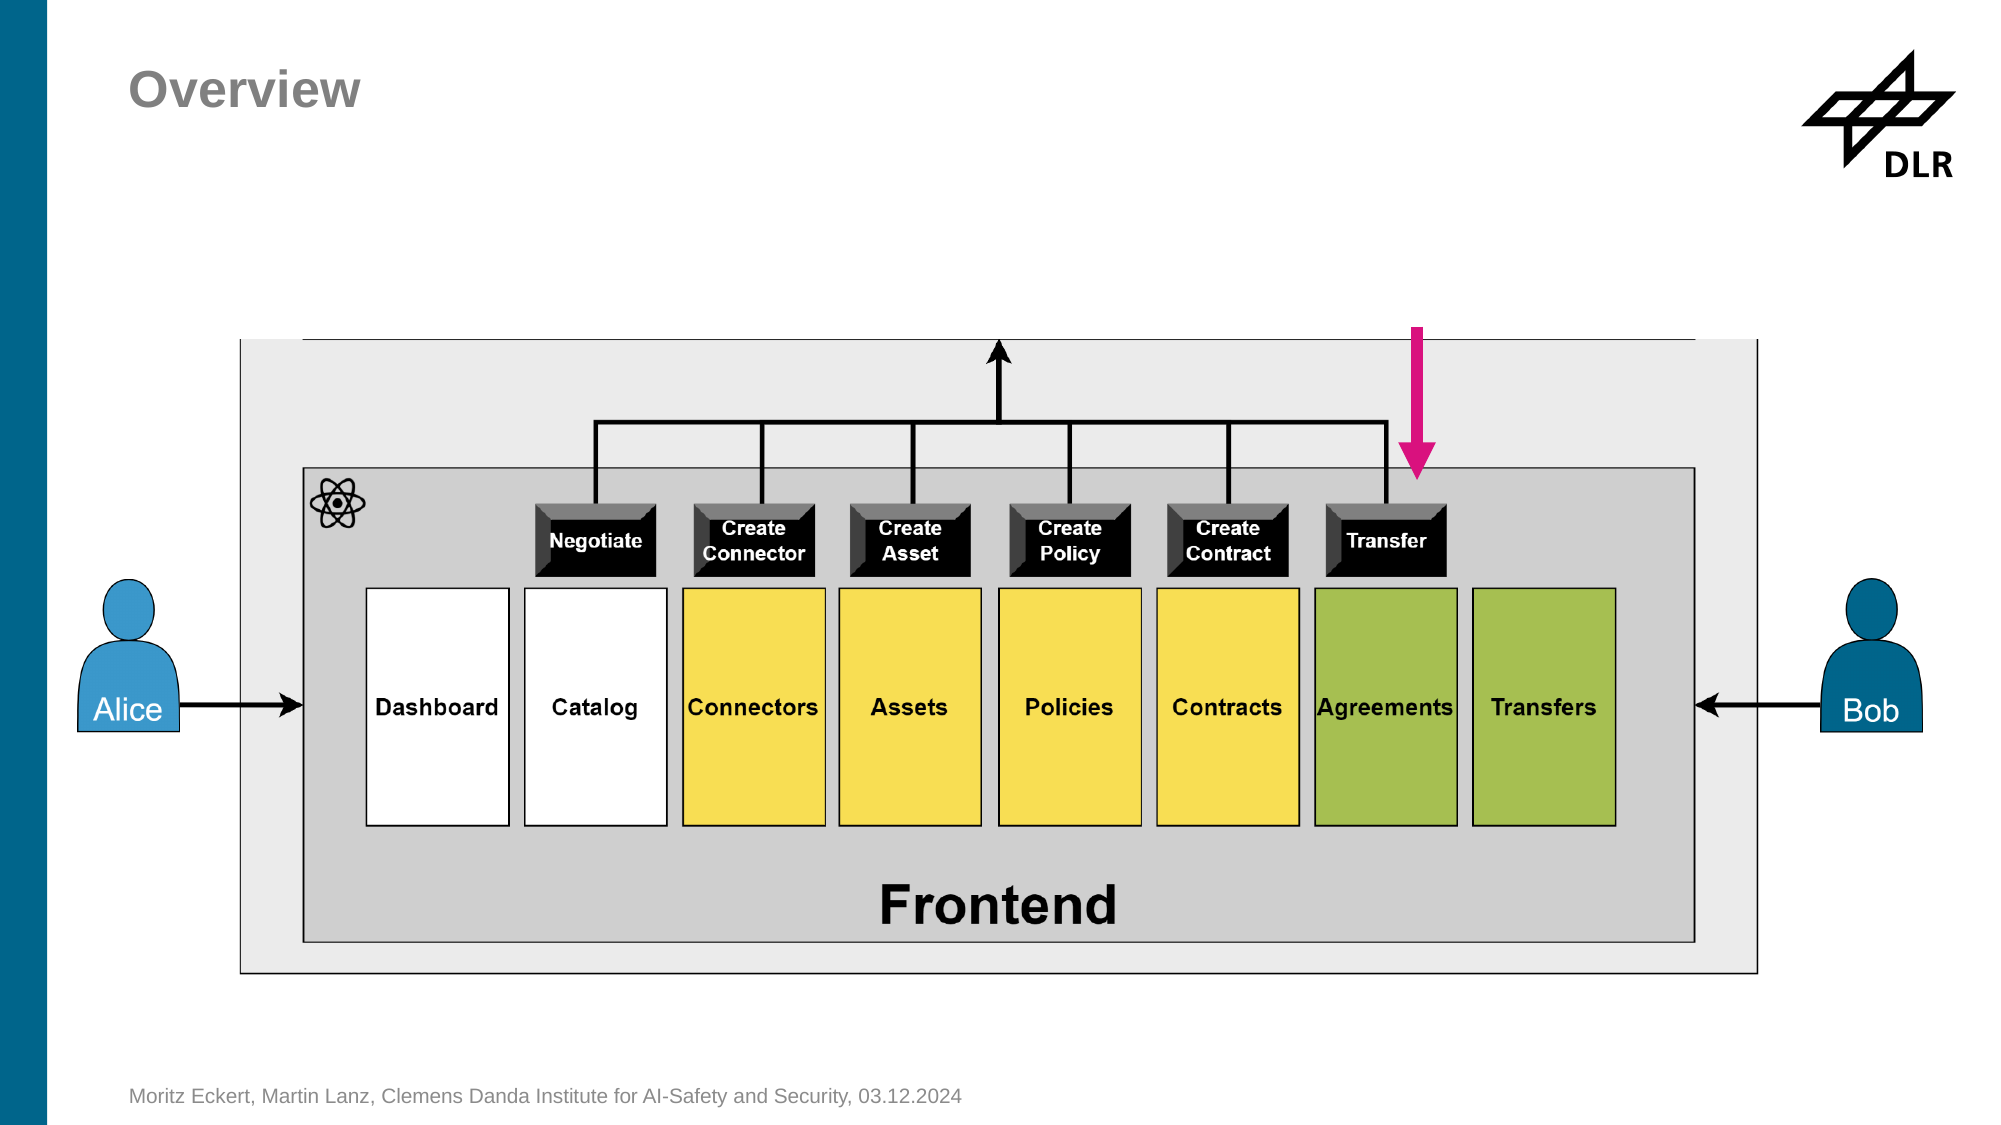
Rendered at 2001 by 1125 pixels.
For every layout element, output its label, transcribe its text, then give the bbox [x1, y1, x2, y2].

picture [1889, 705, 1898, 721]
picture [1801, 49, 1957, 178]
title Overview [114, 54, 1764, 217]
picture [77, 339, 1923, 1006]
picture [1874, 578, 1923, 694]
picture [1884, 699, 1889, 721]
footer Moritz Eckert, Martin Lanz, Clemens Danda Institute for AI-Safety and Security, 03.12.2024 [114, 1073, 984, 1116]
picture [1866, 705, 1880, 721]
picture [1845, 699, 1862, 721]
